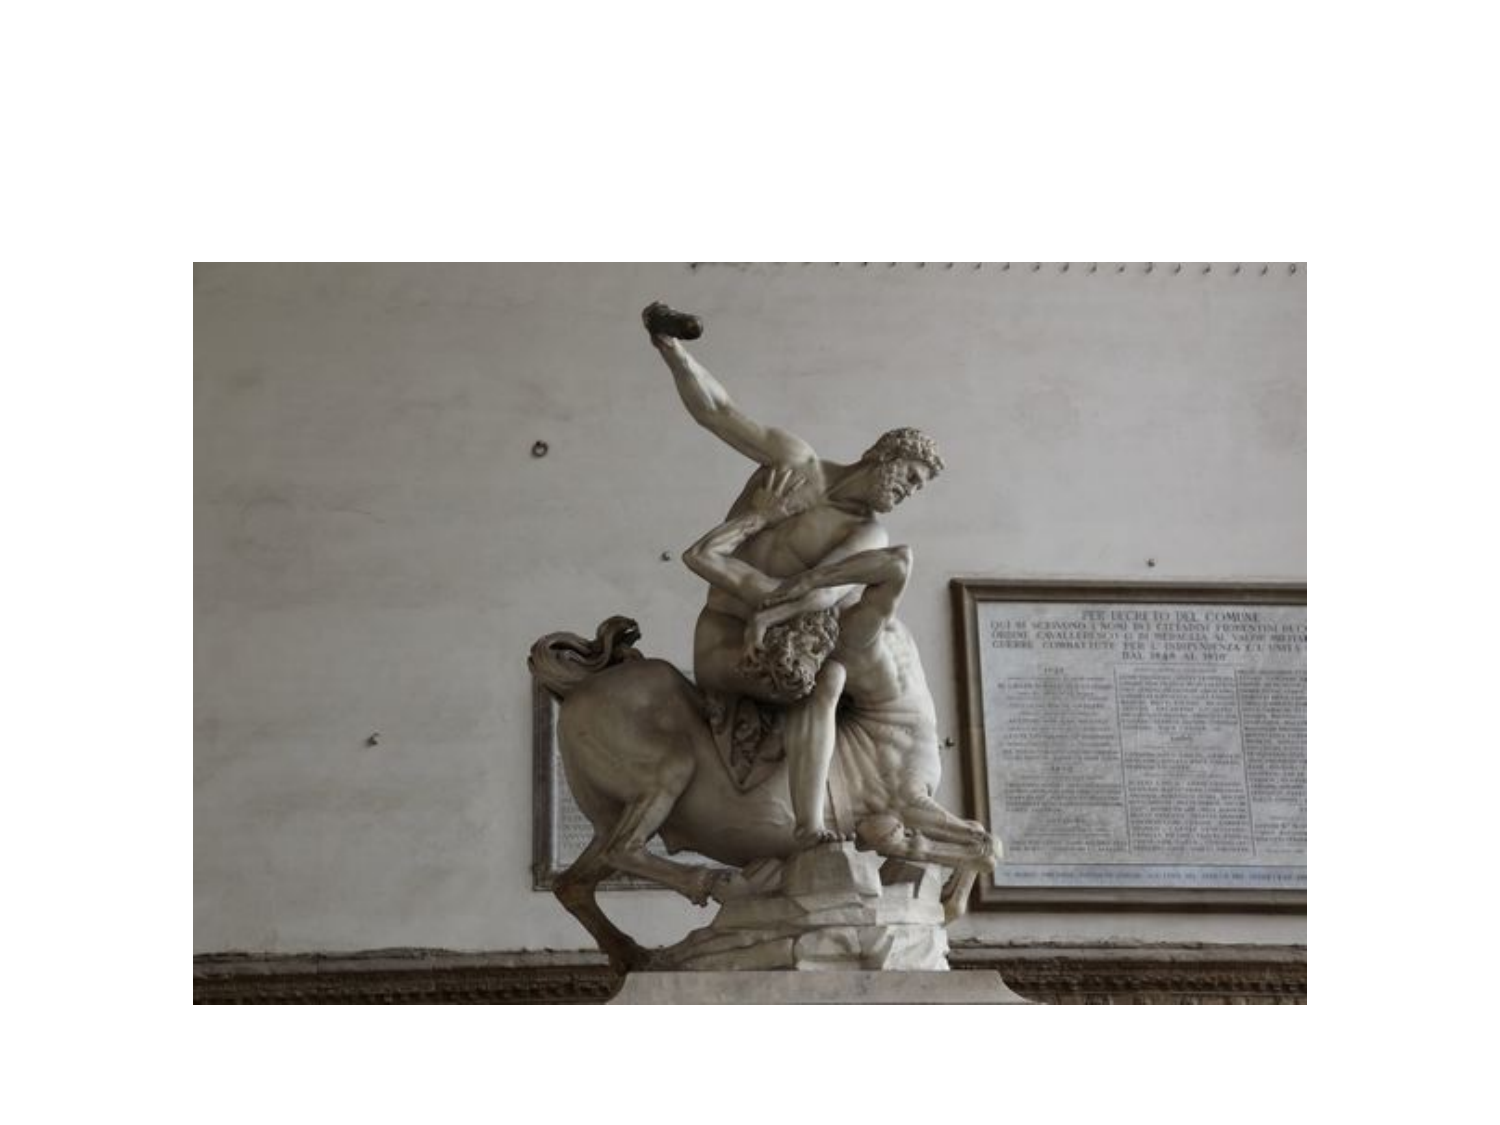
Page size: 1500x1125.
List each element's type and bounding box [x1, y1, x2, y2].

list [192, 262, 1307, 1006]
